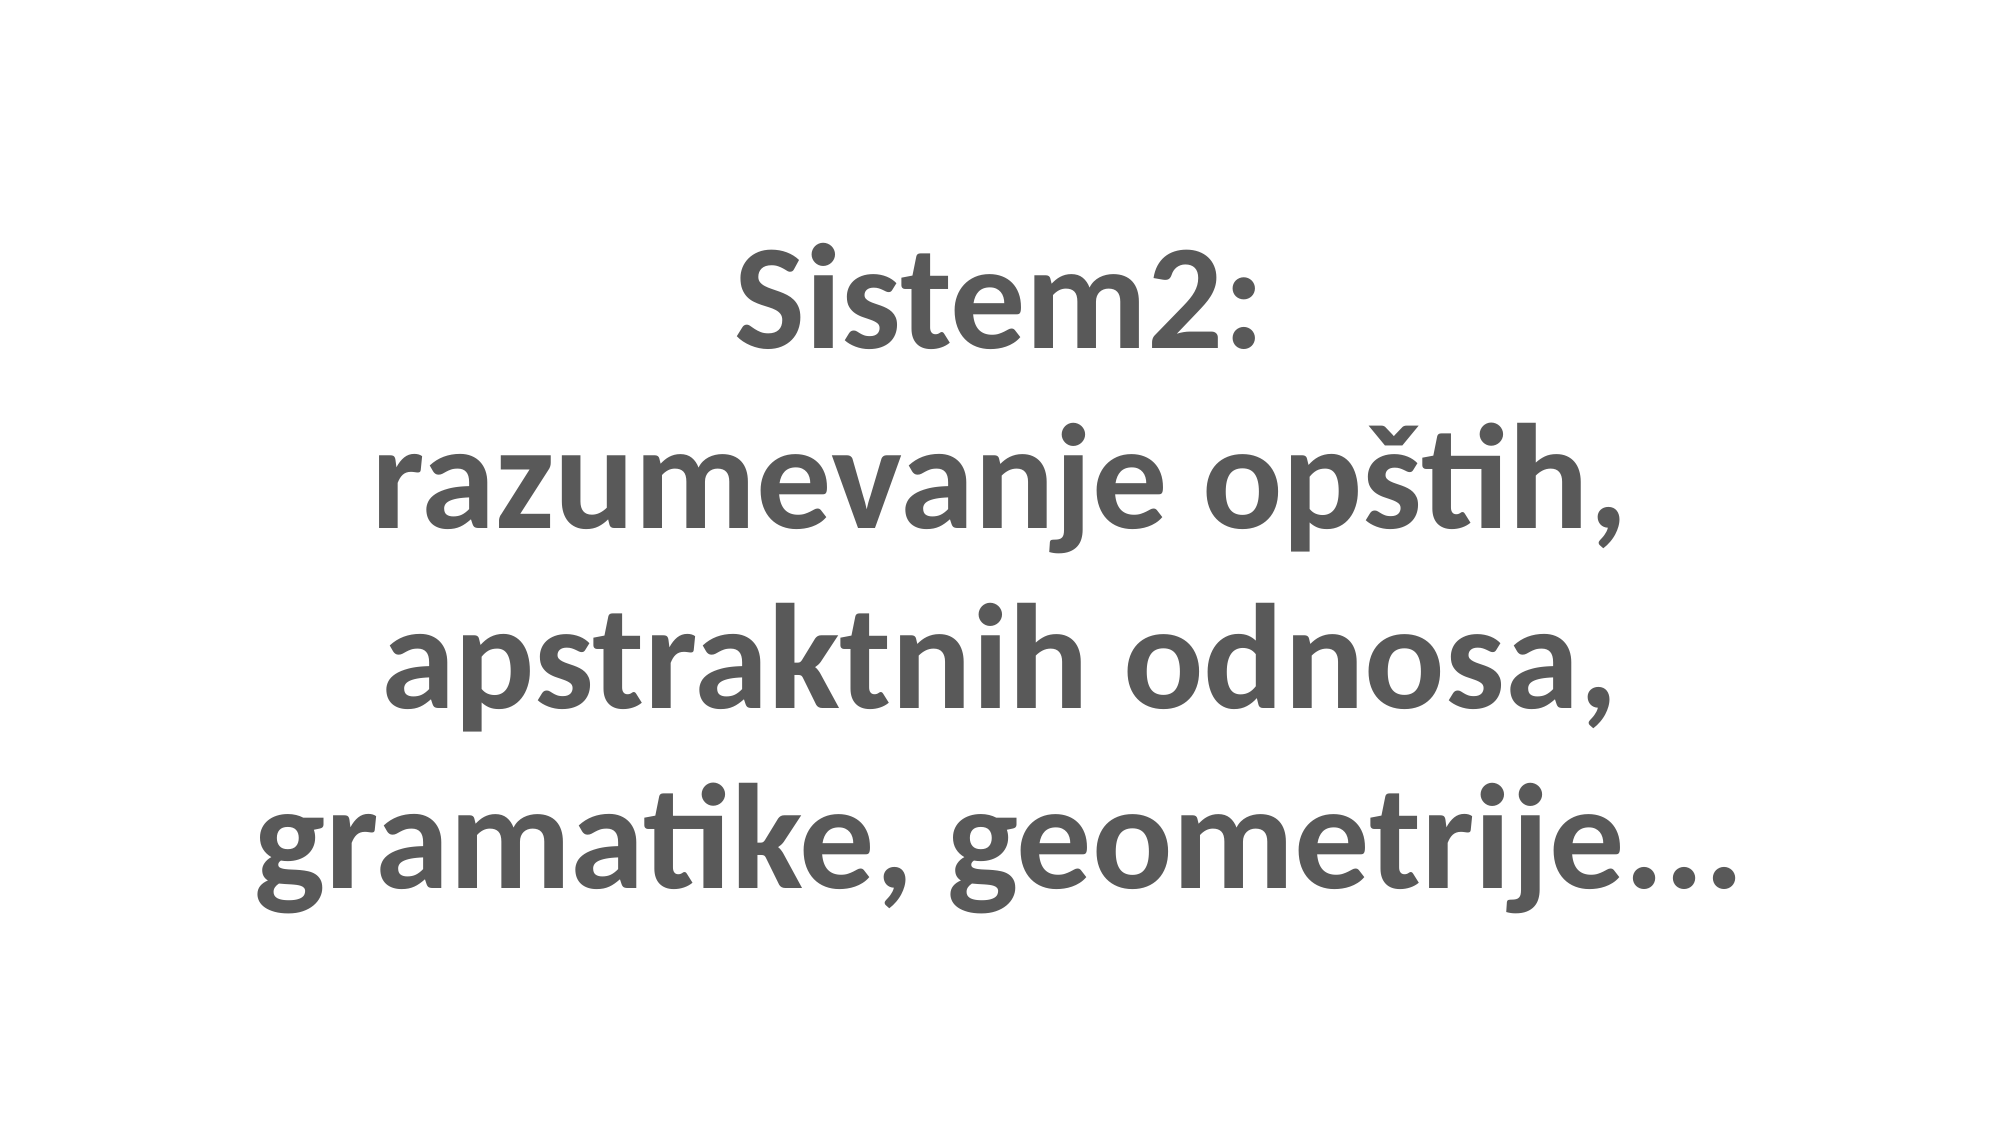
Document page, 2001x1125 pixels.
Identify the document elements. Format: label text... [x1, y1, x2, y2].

text_box Sistem2: razumevanje opštih, apstraktnih odnosa, gramatike, geometrije... [83, 191, 1917, 927]
